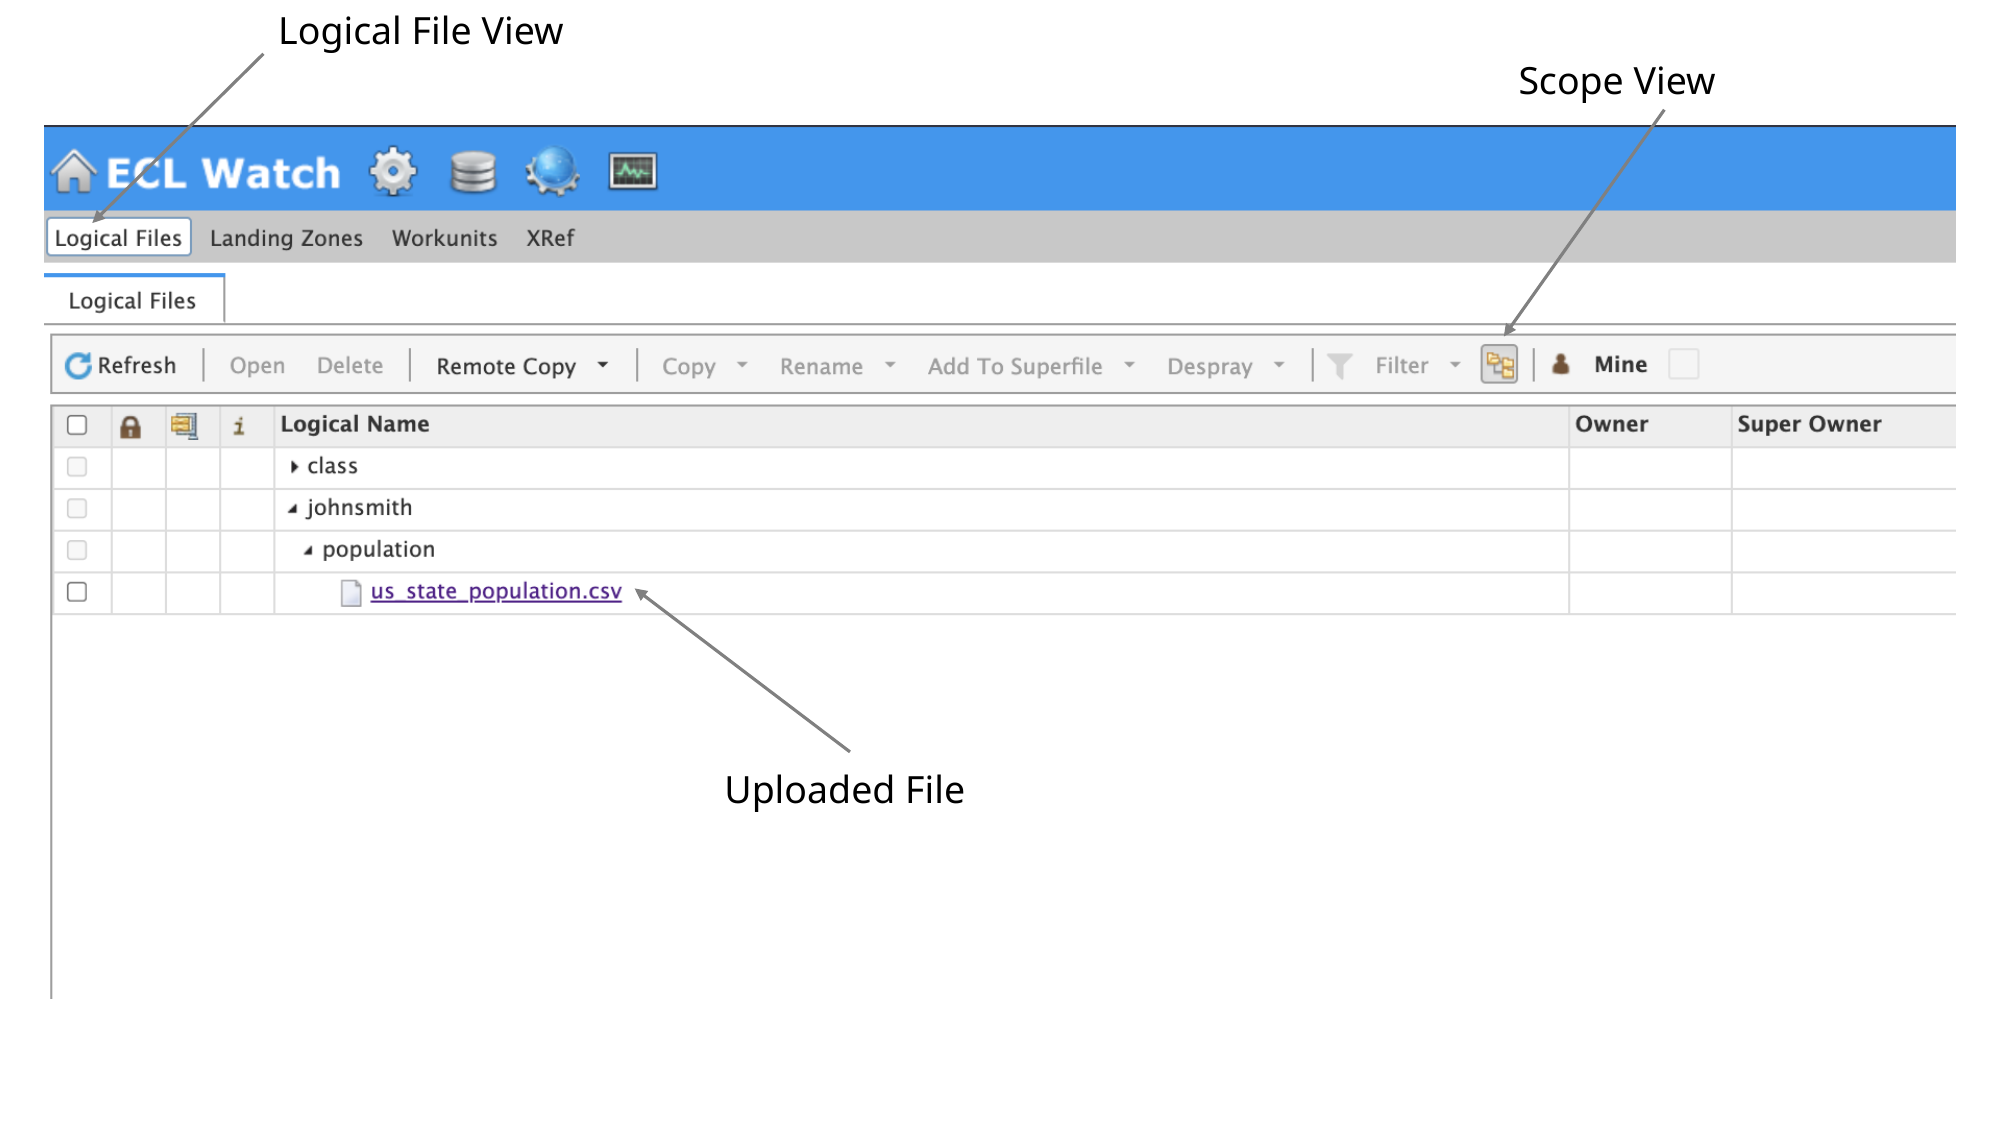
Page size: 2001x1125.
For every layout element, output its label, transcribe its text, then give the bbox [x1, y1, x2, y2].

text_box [634, 588, 850, 752]
picture [44, 125, 1956, 999]
text_box Scope View [1503, 49, 1825, 110]
text_box Logical File View [263, 0, 585, 60]
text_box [1503, 110, 1665, 337]
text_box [92, 53, 264, 224]
